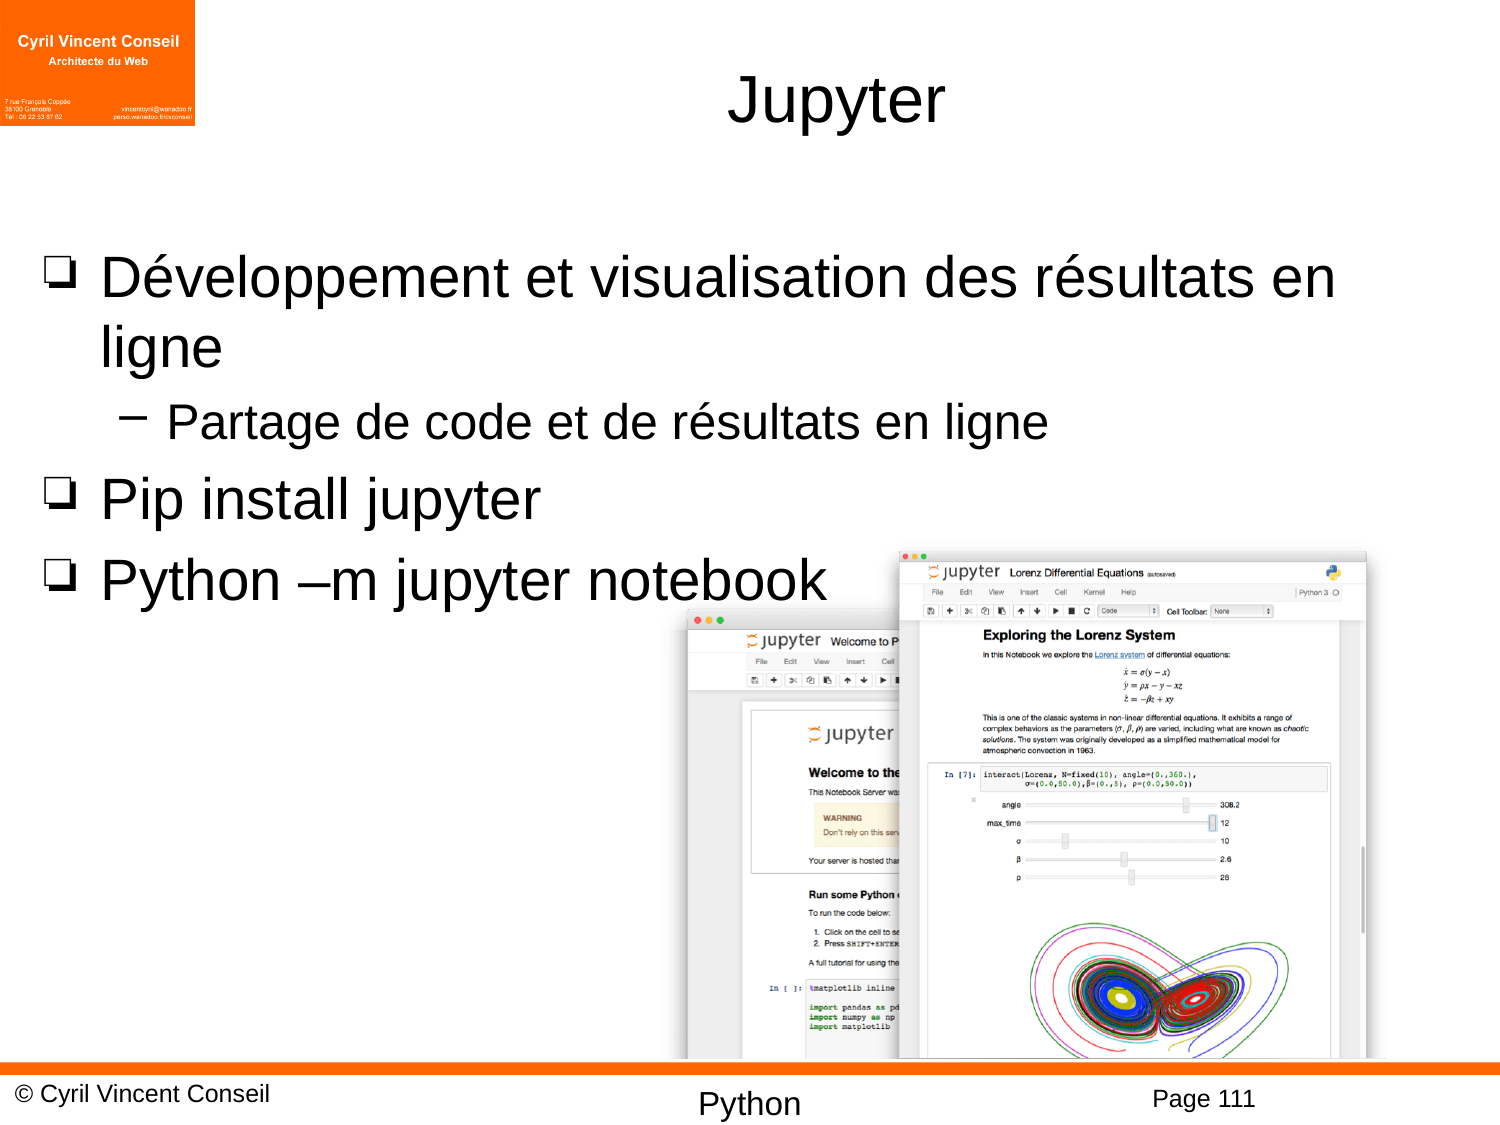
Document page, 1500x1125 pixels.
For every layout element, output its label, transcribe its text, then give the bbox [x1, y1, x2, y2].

list Développement et visualisation des résultats en ligne Partage de code et de résultats en ligne Pip install jupyter Python –m jupyter notebook [29, 231, 1468, 1059]
picture [0, 0, 195, 126]
picture [655, 539, 1389, 1059]
title Jupyter [194, 2, 1480, 190]
